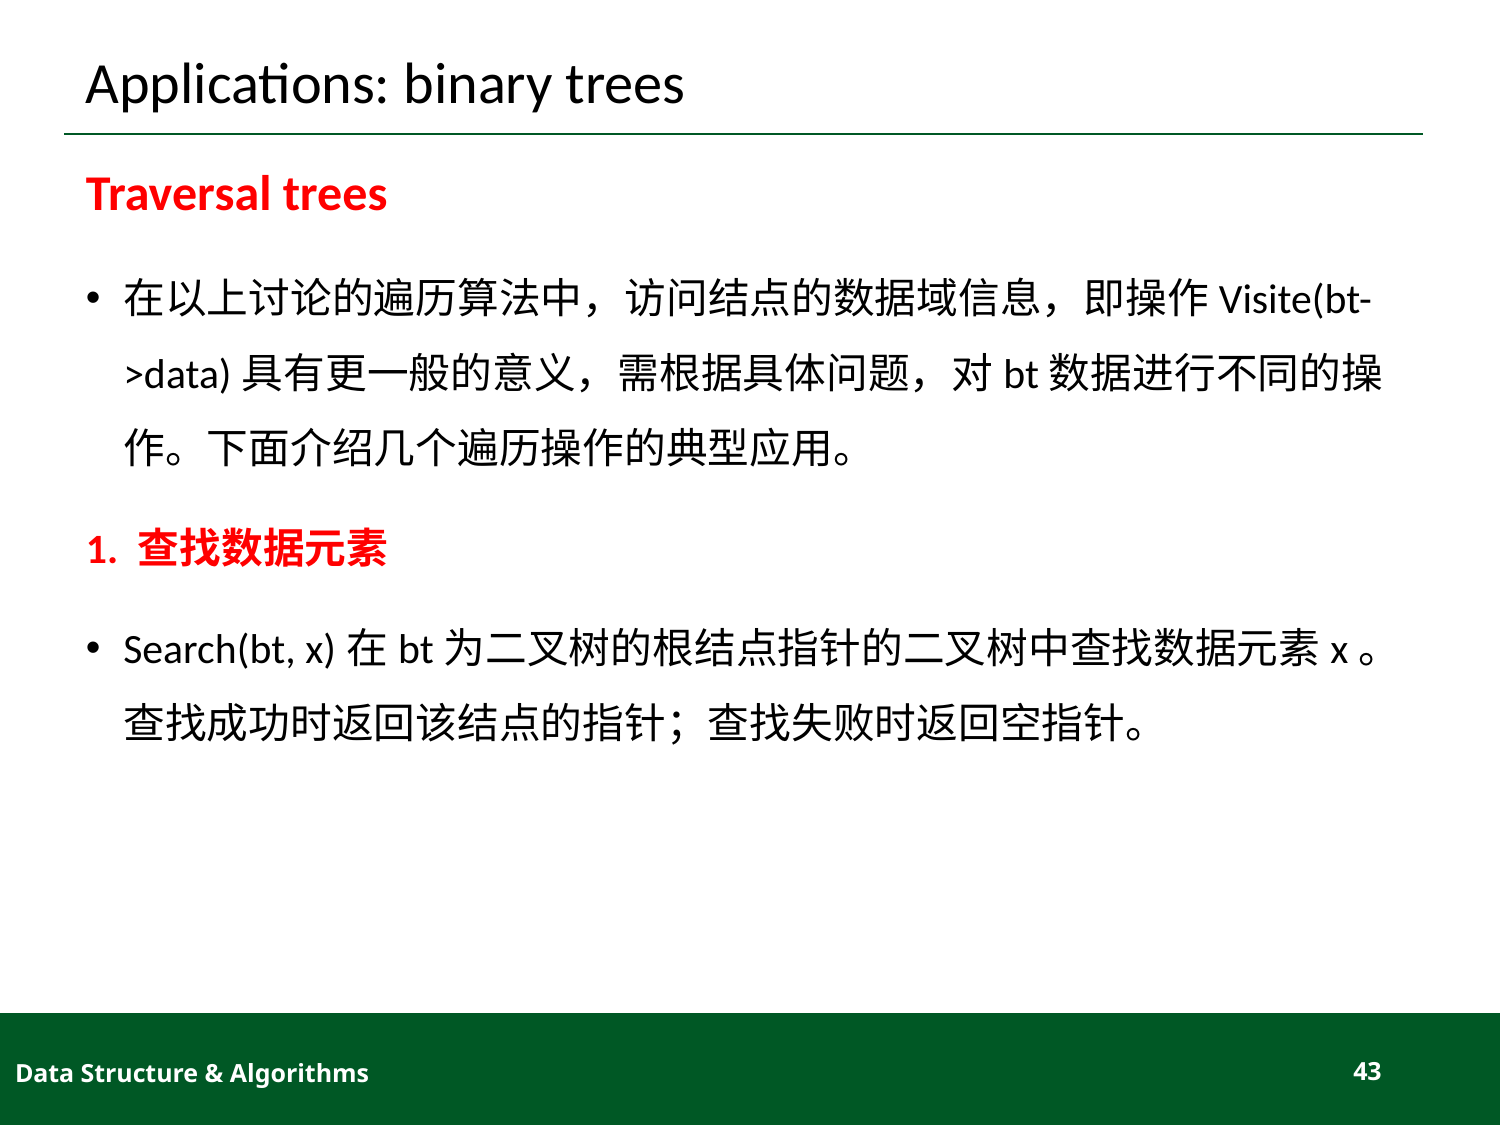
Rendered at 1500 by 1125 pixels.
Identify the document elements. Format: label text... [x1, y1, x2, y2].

footer Data Structure & Algorithms [0, 1042, 507, 1103]
list Traversal trees 在以上讨论的遍历算法中，访问结点的数据域信息，即操作Visite(bt->data)具有更一般的意义，需根据具体问题，对bt数据进行不同的操作。下面介绍几个遍历操作的典型应用。 1. 查找数据元素 Search(bt, x)在bt为二叉树的根结点指针的二叉树中查找数据元素x。查找成功时返回该结点的指针；查找失败时返回空指针。 [70, 160, 1430, 991]
slide_number 43 [1059, 1042, 1397, 1103]
title Applications: binary trees [70, 34, 1430, 135]
